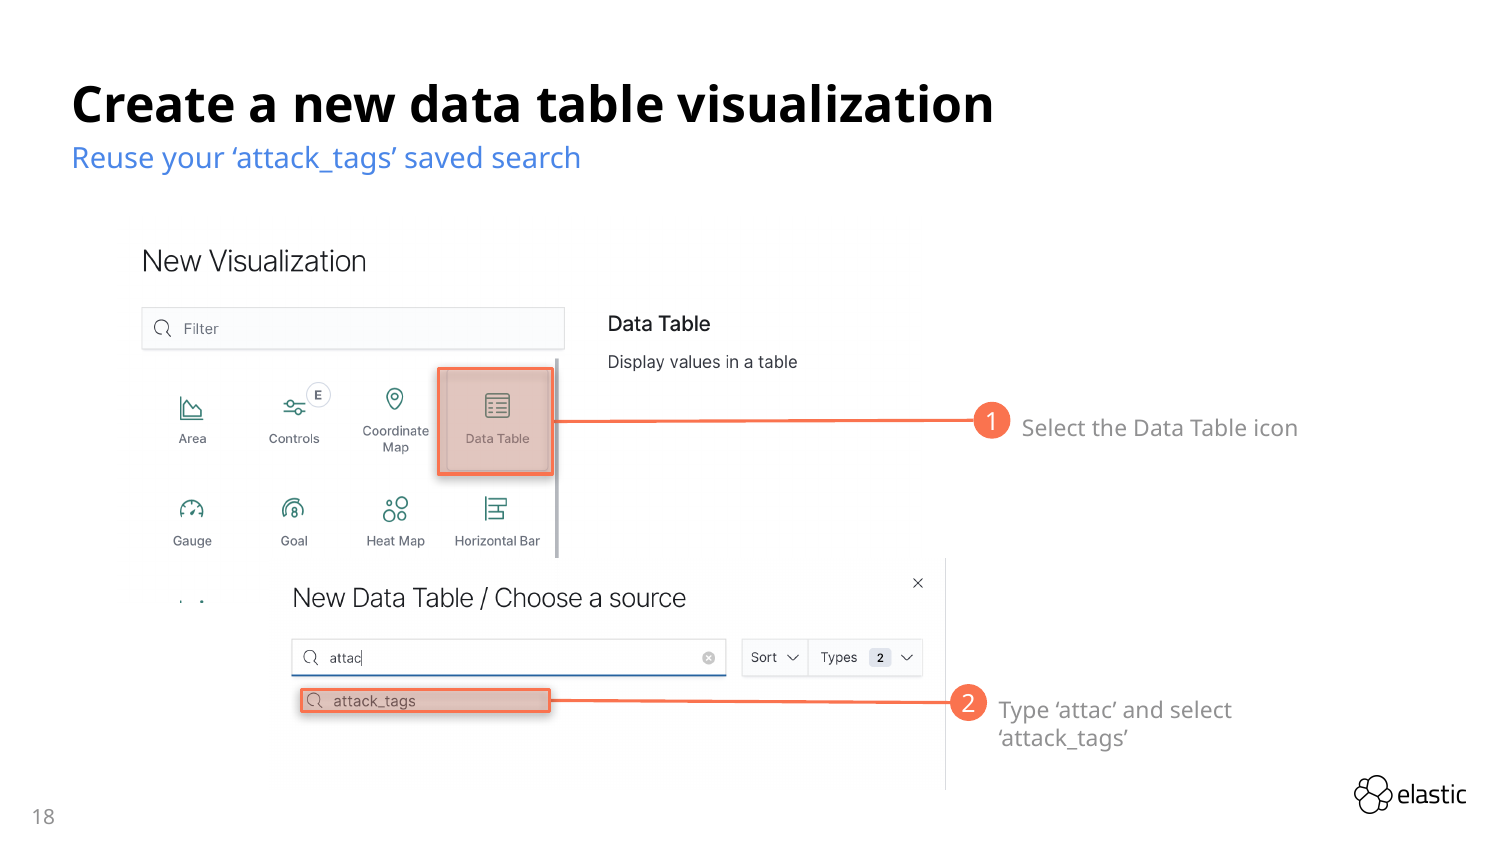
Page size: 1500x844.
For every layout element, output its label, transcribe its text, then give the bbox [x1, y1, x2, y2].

text_box 2 [952, 684, 988, 722]
title Create a new data table visualization [56, 15, 1363, 136]
picture [116, 216, 947, 791]
picture [1354, 775, 1466, 814]
text_box Type ‘attac’ and select ‘attack_tags’ [983, 688, 1324, 787]
text_box 1 [973, 401, 1011, 439]
text_box Select the Data Table icon [1006, 406, 1385, 505]
list Reuse your ‘attack_tags’ saved search [56, 136, 1363, 194]
